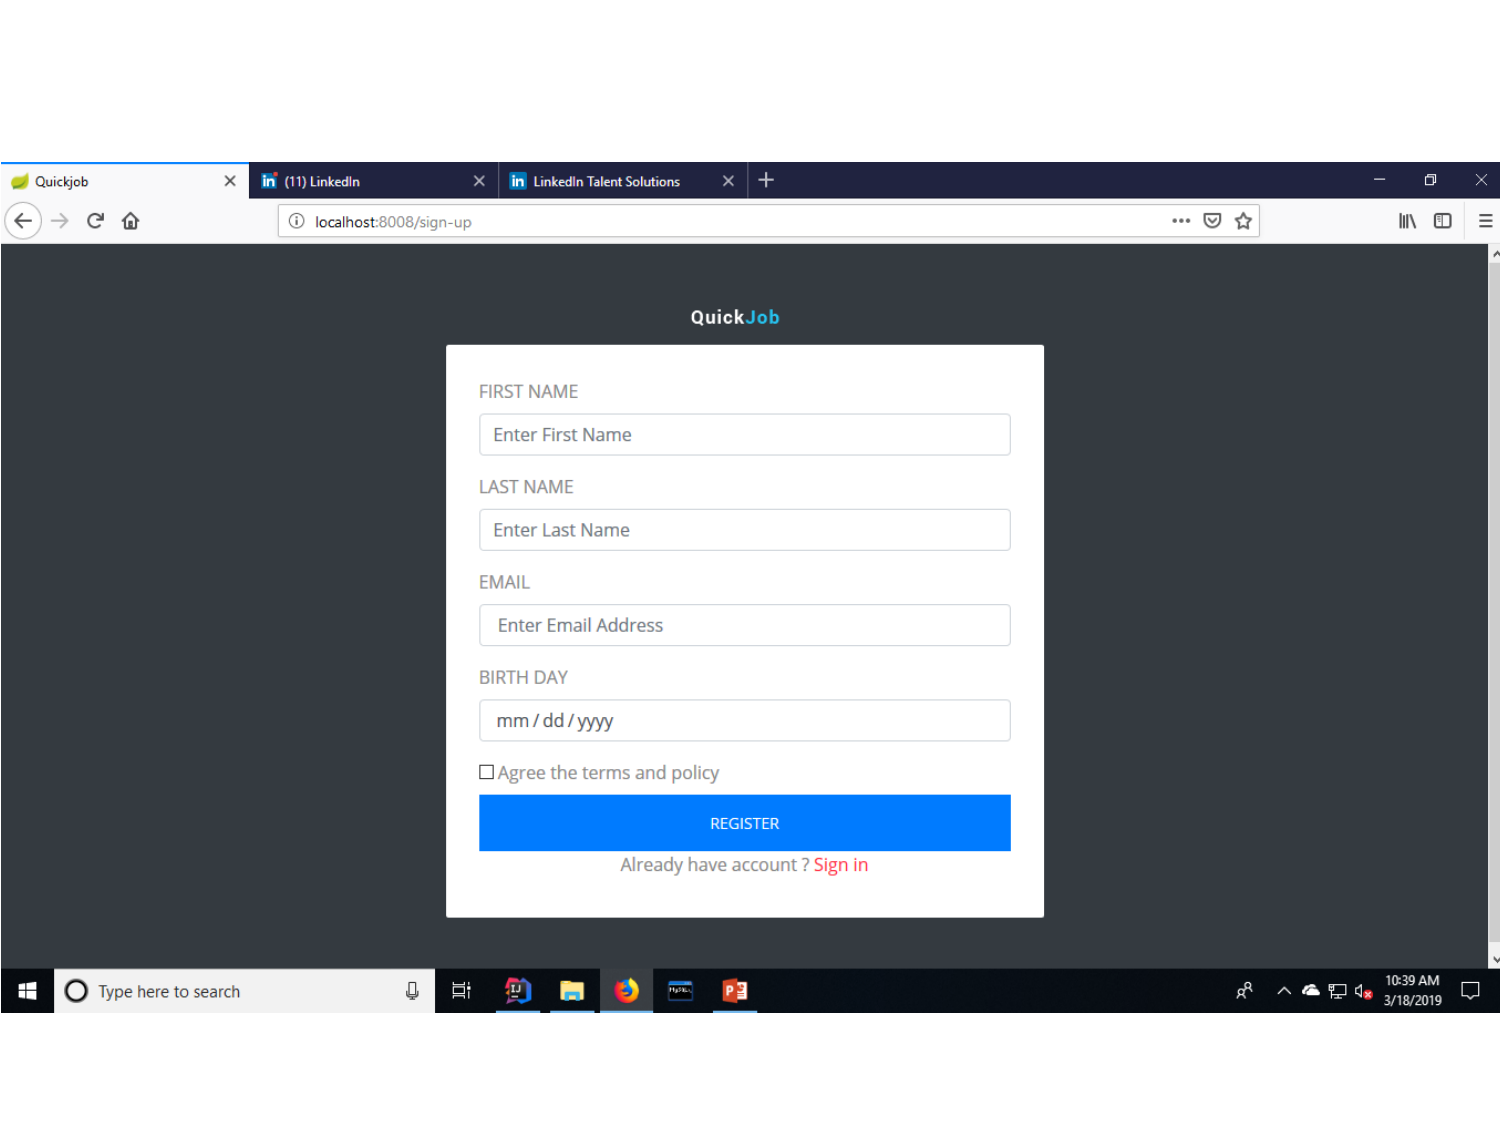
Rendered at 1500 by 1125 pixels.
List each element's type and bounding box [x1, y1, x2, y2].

picture [0, 162, 1500, 1013]
